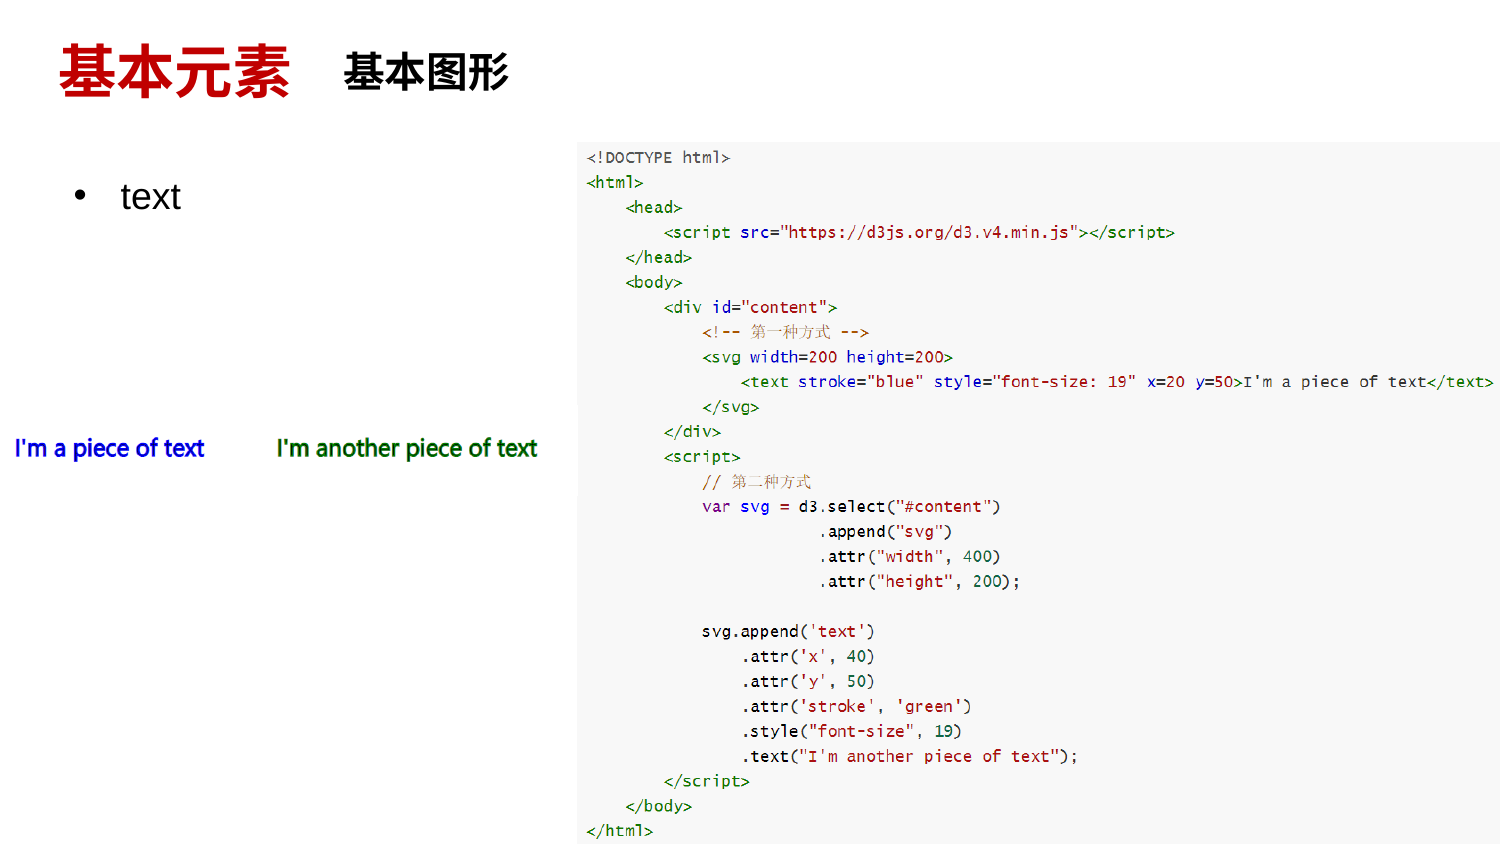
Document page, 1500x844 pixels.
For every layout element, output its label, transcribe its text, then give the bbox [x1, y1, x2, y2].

text_box 基本图形 [328, 38, 526, 104]
picture [0, 142, 1500, 844]
text_box text [58, 142, 575, 225]
title 基本元素 [43, 20, 822, 115]
